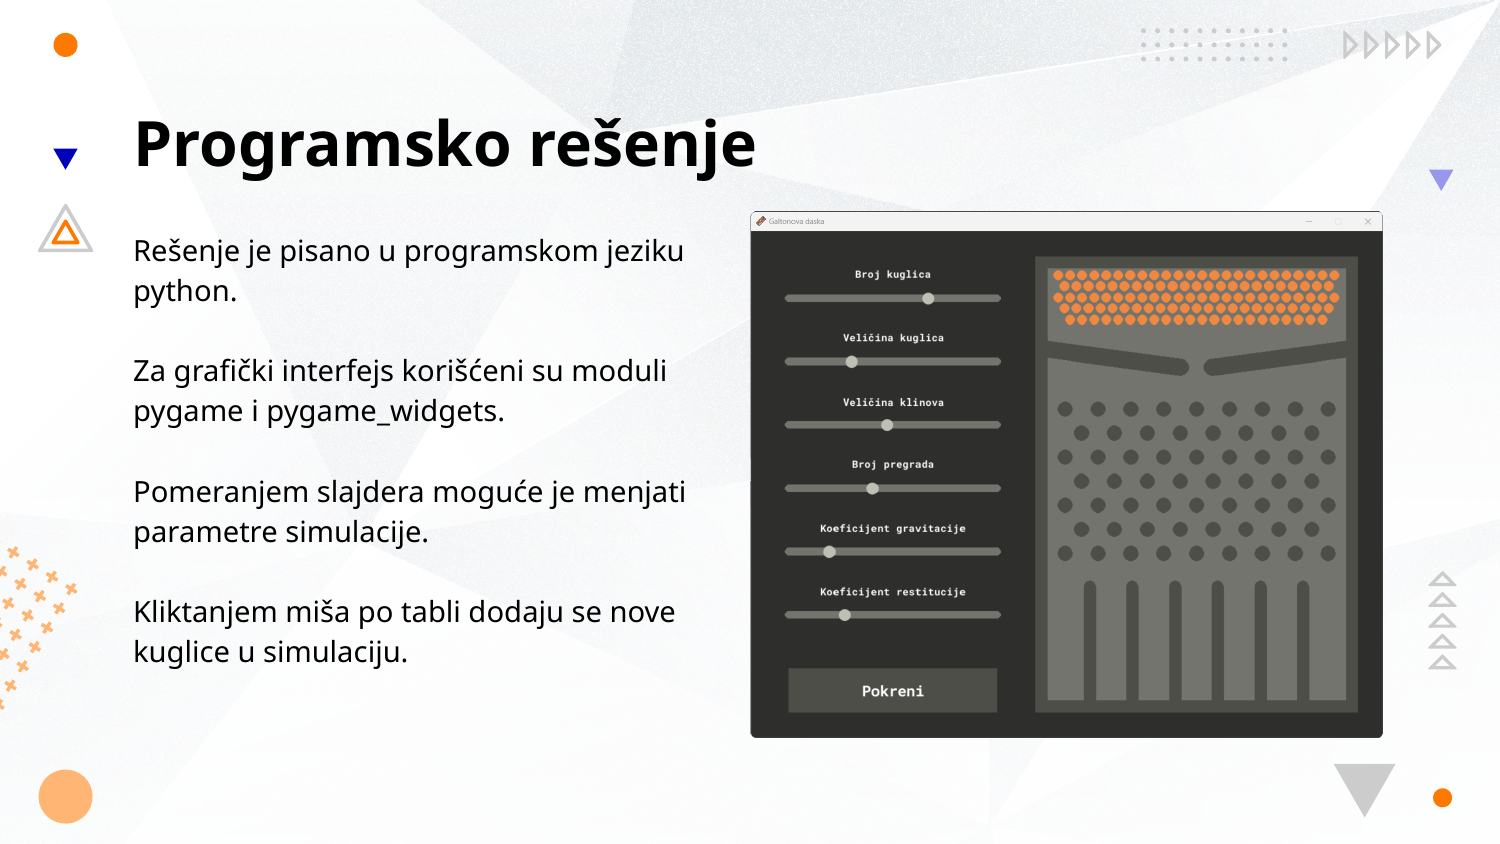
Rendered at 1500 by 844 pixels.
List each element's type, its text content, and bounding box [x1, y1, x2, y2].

picture [0, 0, 1500, 844]
text_box Rešenje je pisano u programskom jeziku python. Za grafički interfejs korišćeni su moduli pygame i pygame_widgets. Pomeranjem slajdera moguće je menjati parametre simulacije. Kliktanjem miša po tabli dodaju se nove kuglice u simulaciju. [118, 211, 703, 708]
title Programsko rešenje [118, 88, 1382, 199]
